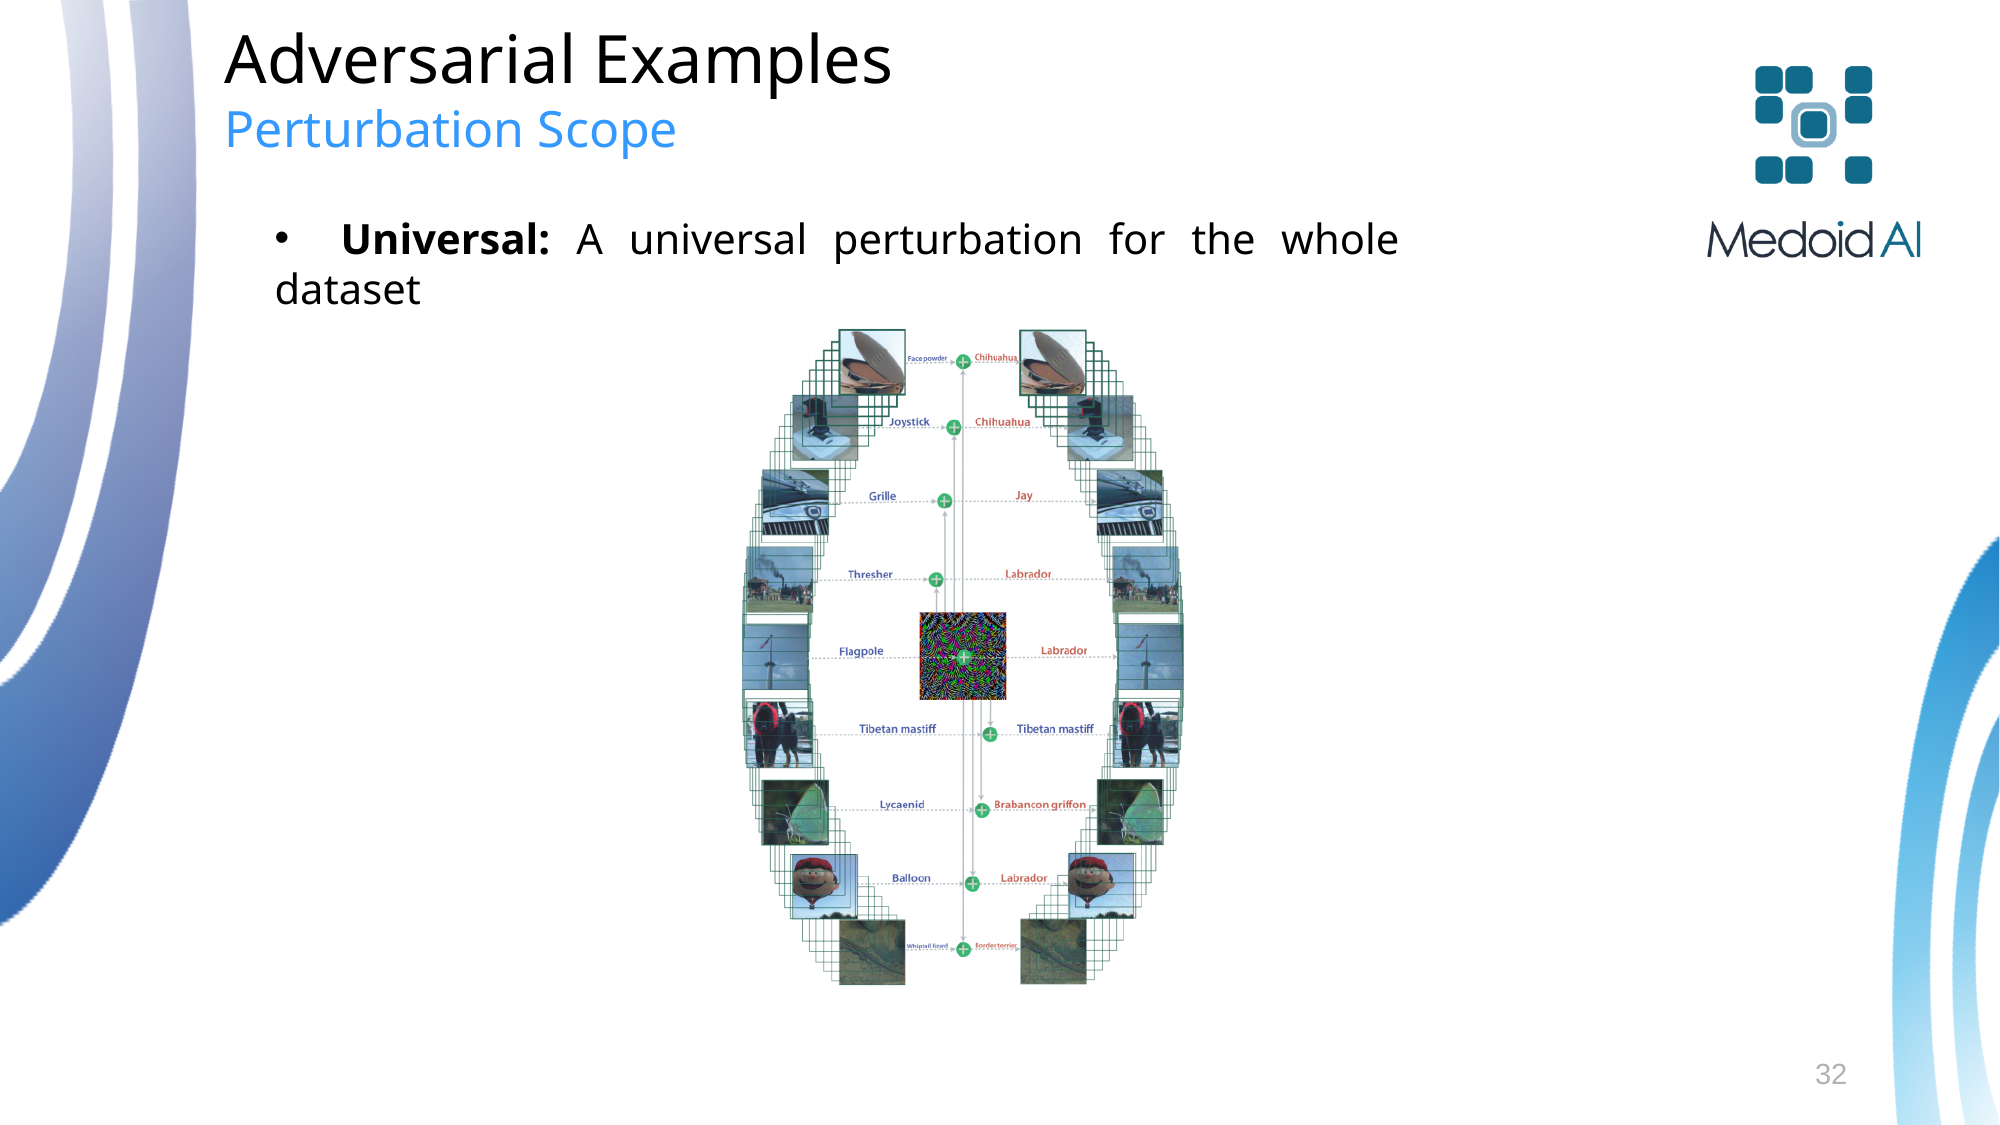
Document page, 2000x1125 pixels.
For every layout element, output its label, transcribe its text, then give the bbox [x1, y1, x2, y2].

picture [0, 0, 2000, 1125]
text_box Universal: A universal perturbation for the whole dataset [274, 212, 1400, 384]
text_box Adversarial Examples Perturbation Scope [224, 0, 2000, 175]
slide_number 32 [1412, 1042, 1863, 1103]
